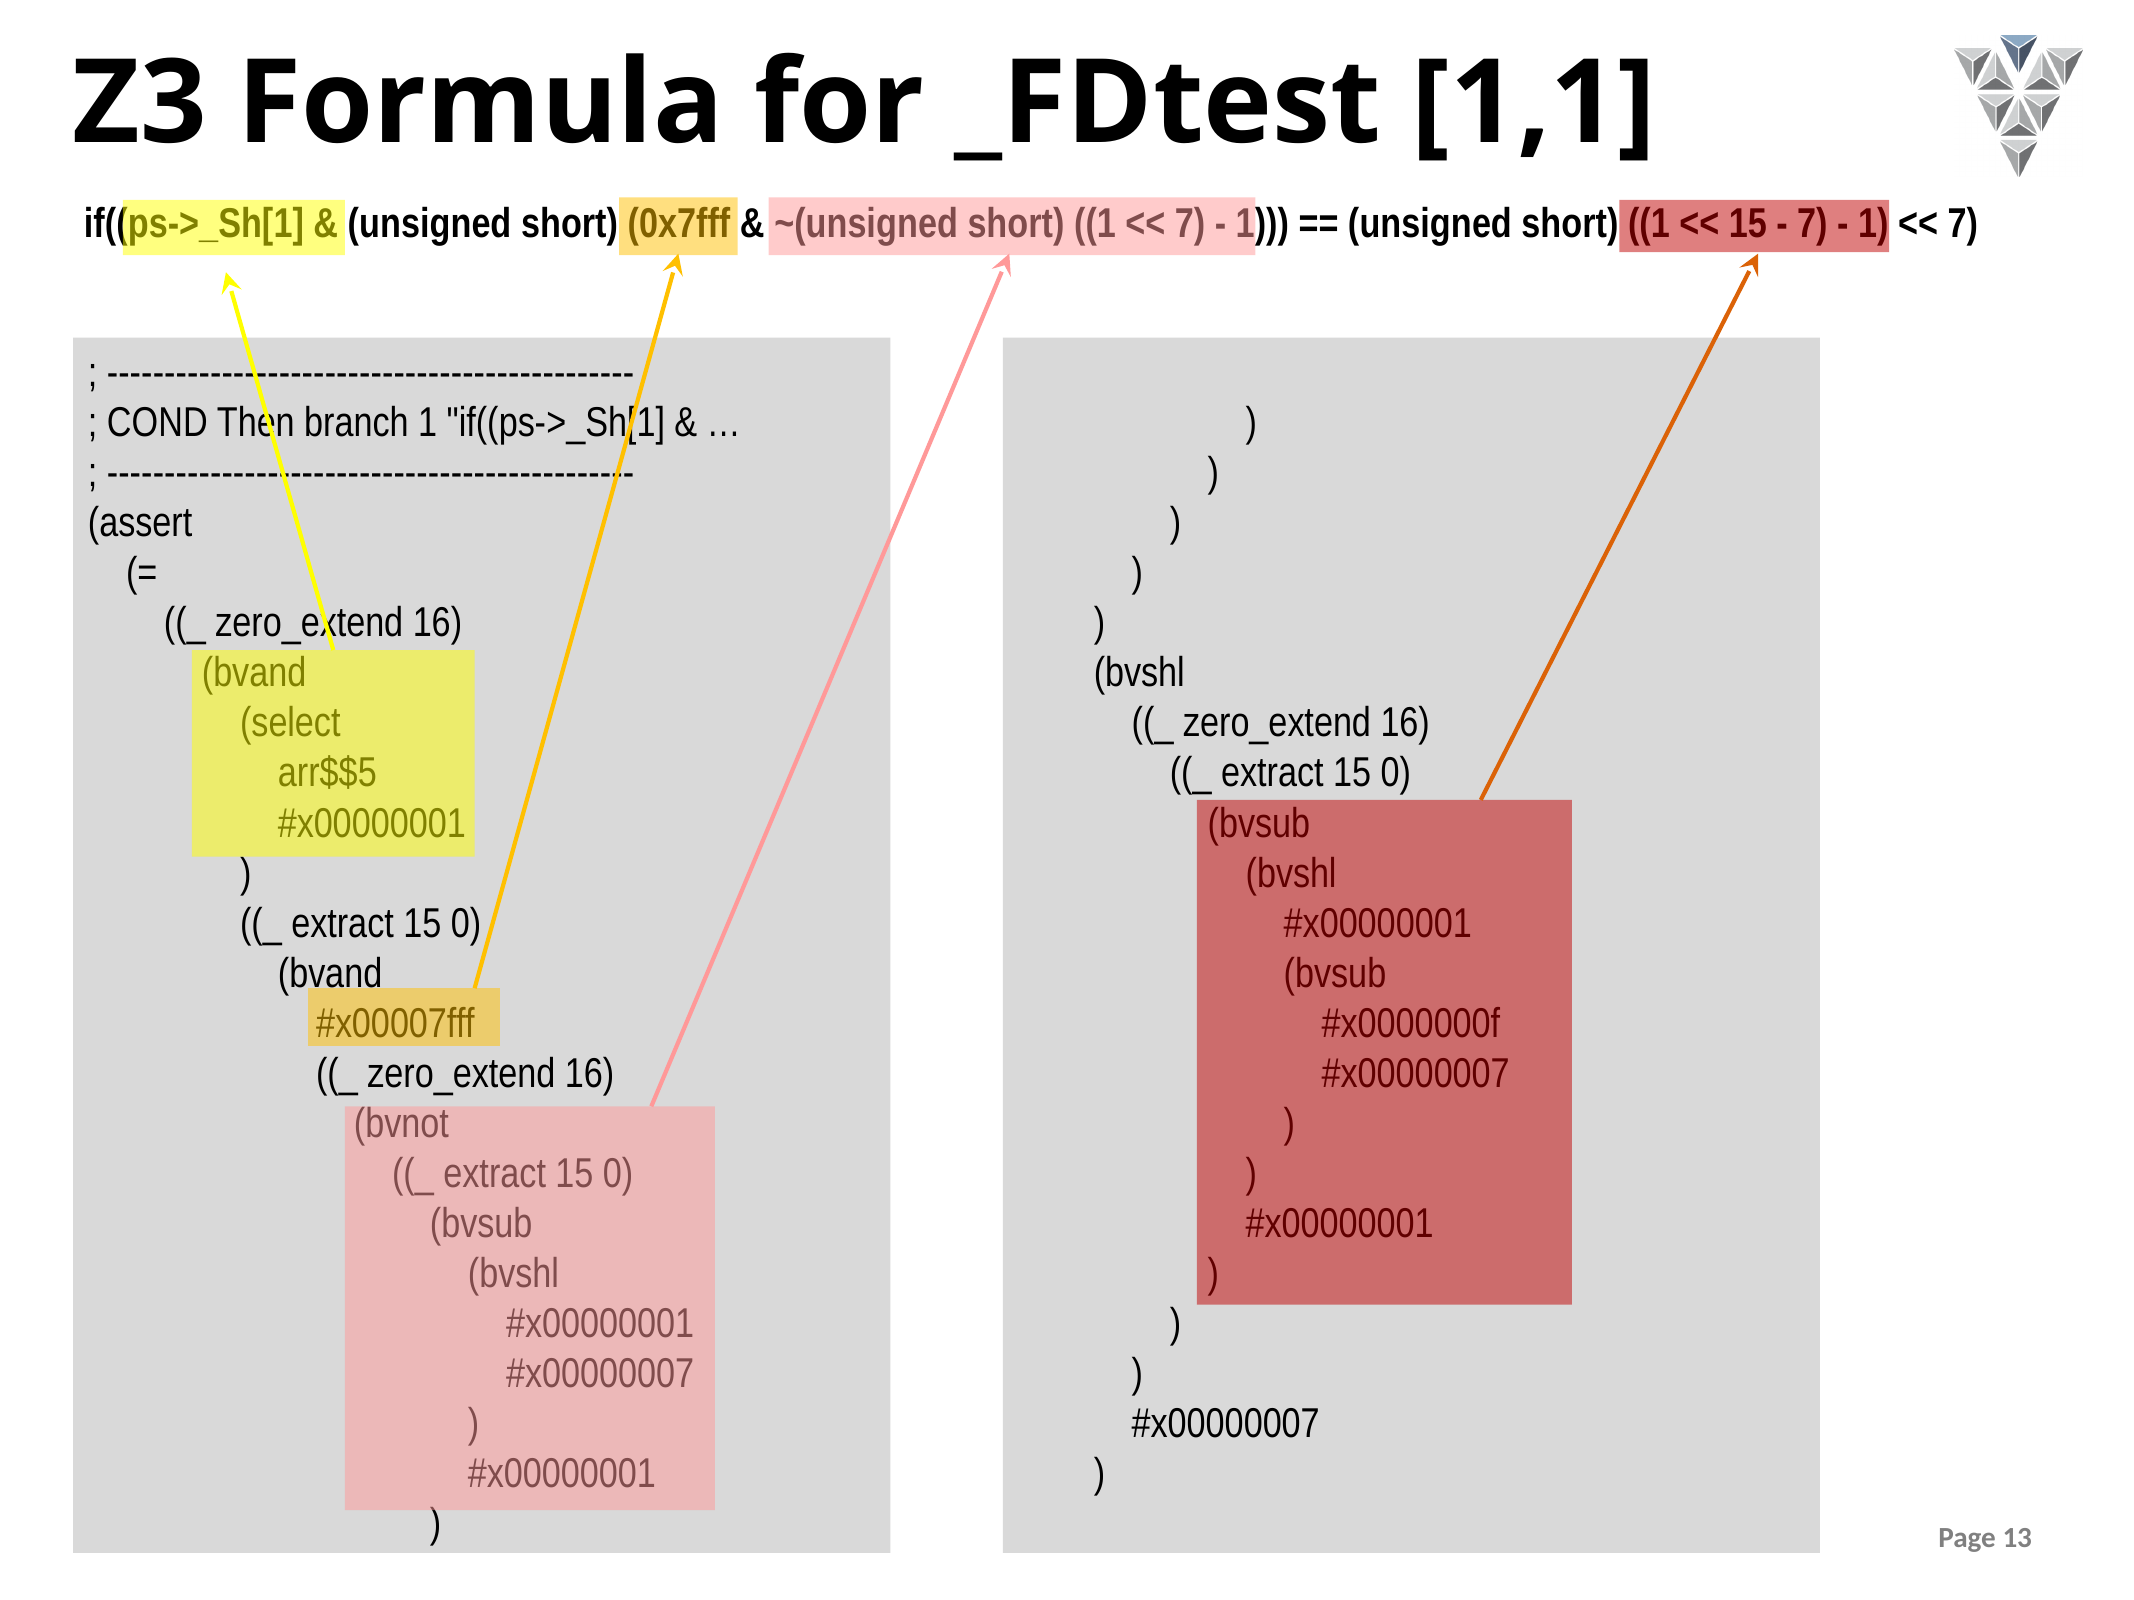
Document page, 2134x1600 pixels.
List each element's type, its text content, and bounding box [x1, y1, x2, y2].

text_box [1195, 798, 1574, 1307]
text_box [225, 271, 334, 651]
text_box [617, 195, 740, 252]
text_box ; ---------------------------------------------- ; COND Then branch 1 "if((ps->_Sh[1] & … ; ---------------------------------------------- (assert (= ((_ zero_extend 16) (bvand (select arr$$5 #x00000001 ) ((_ extract 15 0) (bvand #x00007fff ((_ zero_extend 16) (bvnot ((_ extract 15 0) (bvsub (bvshl #x00000001 #x00000007 ) #x00000001 ) [73, 337, 891, 1553]
text_box if((ps->_Sh[1] & (unsigned short) (0x7fff & ~(unsigned short) ((1 << 7) - 1))) == (unsigned short) ((1 << 15 - 7) - 1) << 7) [69, 188, 2065, 253]
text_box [651, 253, 1010, 1107]
text_box [190, 648, 469, 859]
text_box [1480, 253, 1759, 801]
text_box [474, 253, 649, 989]
text_box [1617, 198, 1891, 254]
text_box [306, 986, 502, 1048]
text_box [121, 198, 347, 257]
picture [1954, 35, 2083, 177]
text_box [767, 195, 1257, 257]
text_box ) ) ) ) ) (bvshl ((_ zero_extend 16) ((_ extract 15 0) (bvsub (bvshl #x00000001 (bvsub #x0000000f #x00000007 ) ) #x00000001 ) ) ) #x00000007 ) [1002, 337, 1820, 1553]
title Z3 Formula for _FDtest [1,1] [72, 15, 1835, 170]
text_box [343, 1104, 717, 1512]
